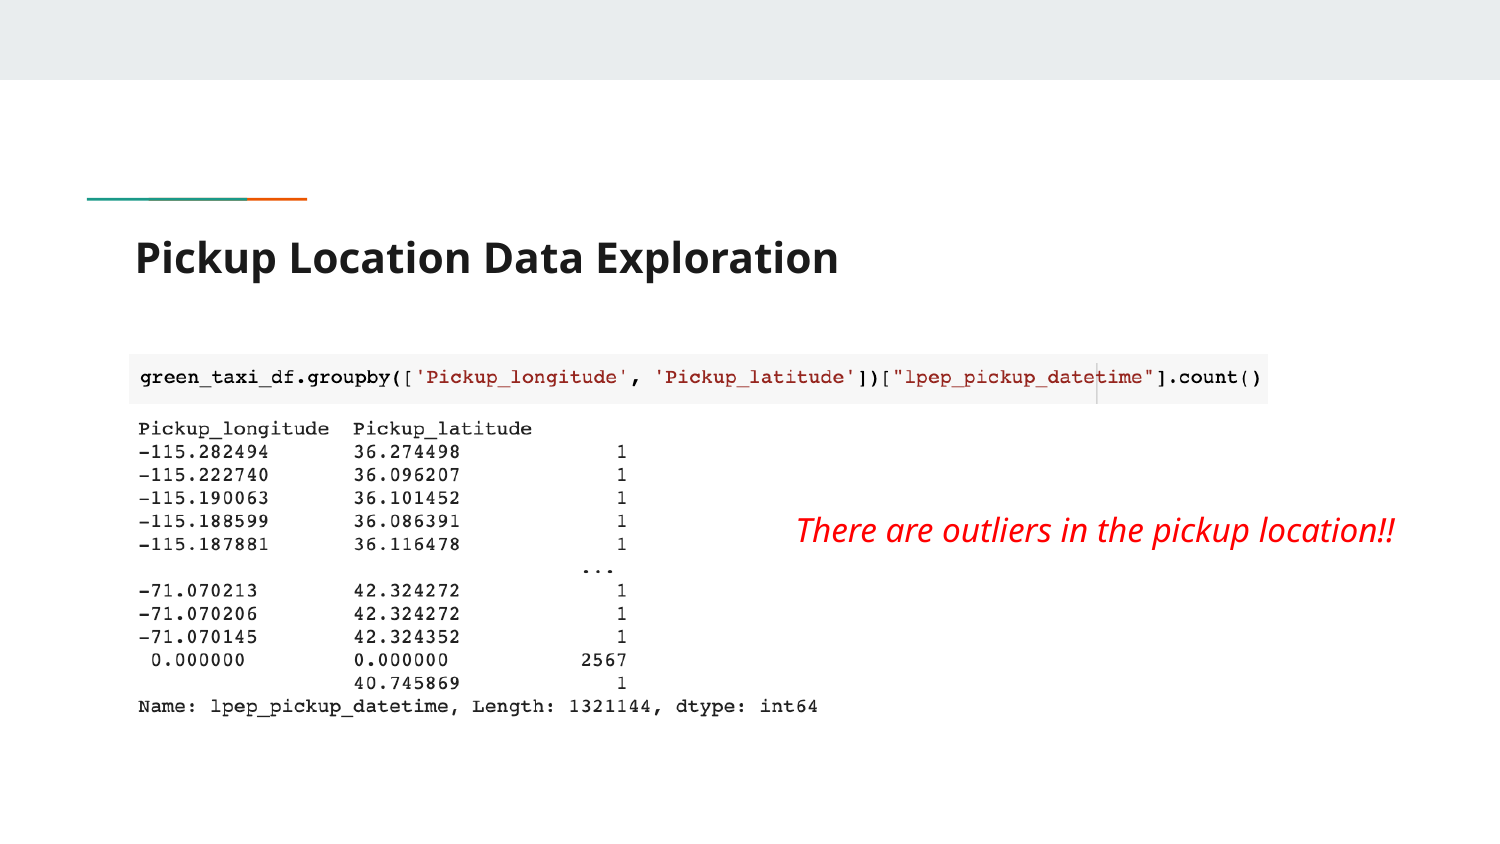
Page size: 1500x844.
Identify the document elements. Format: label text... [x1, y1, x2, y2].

picture [129, 354, 1268, 727]
title Pickup Location Data Exploration [119, 216, 1381, 305]
text_box There are outliers in the pickup location!! [1272, 494, 1431, 565]
